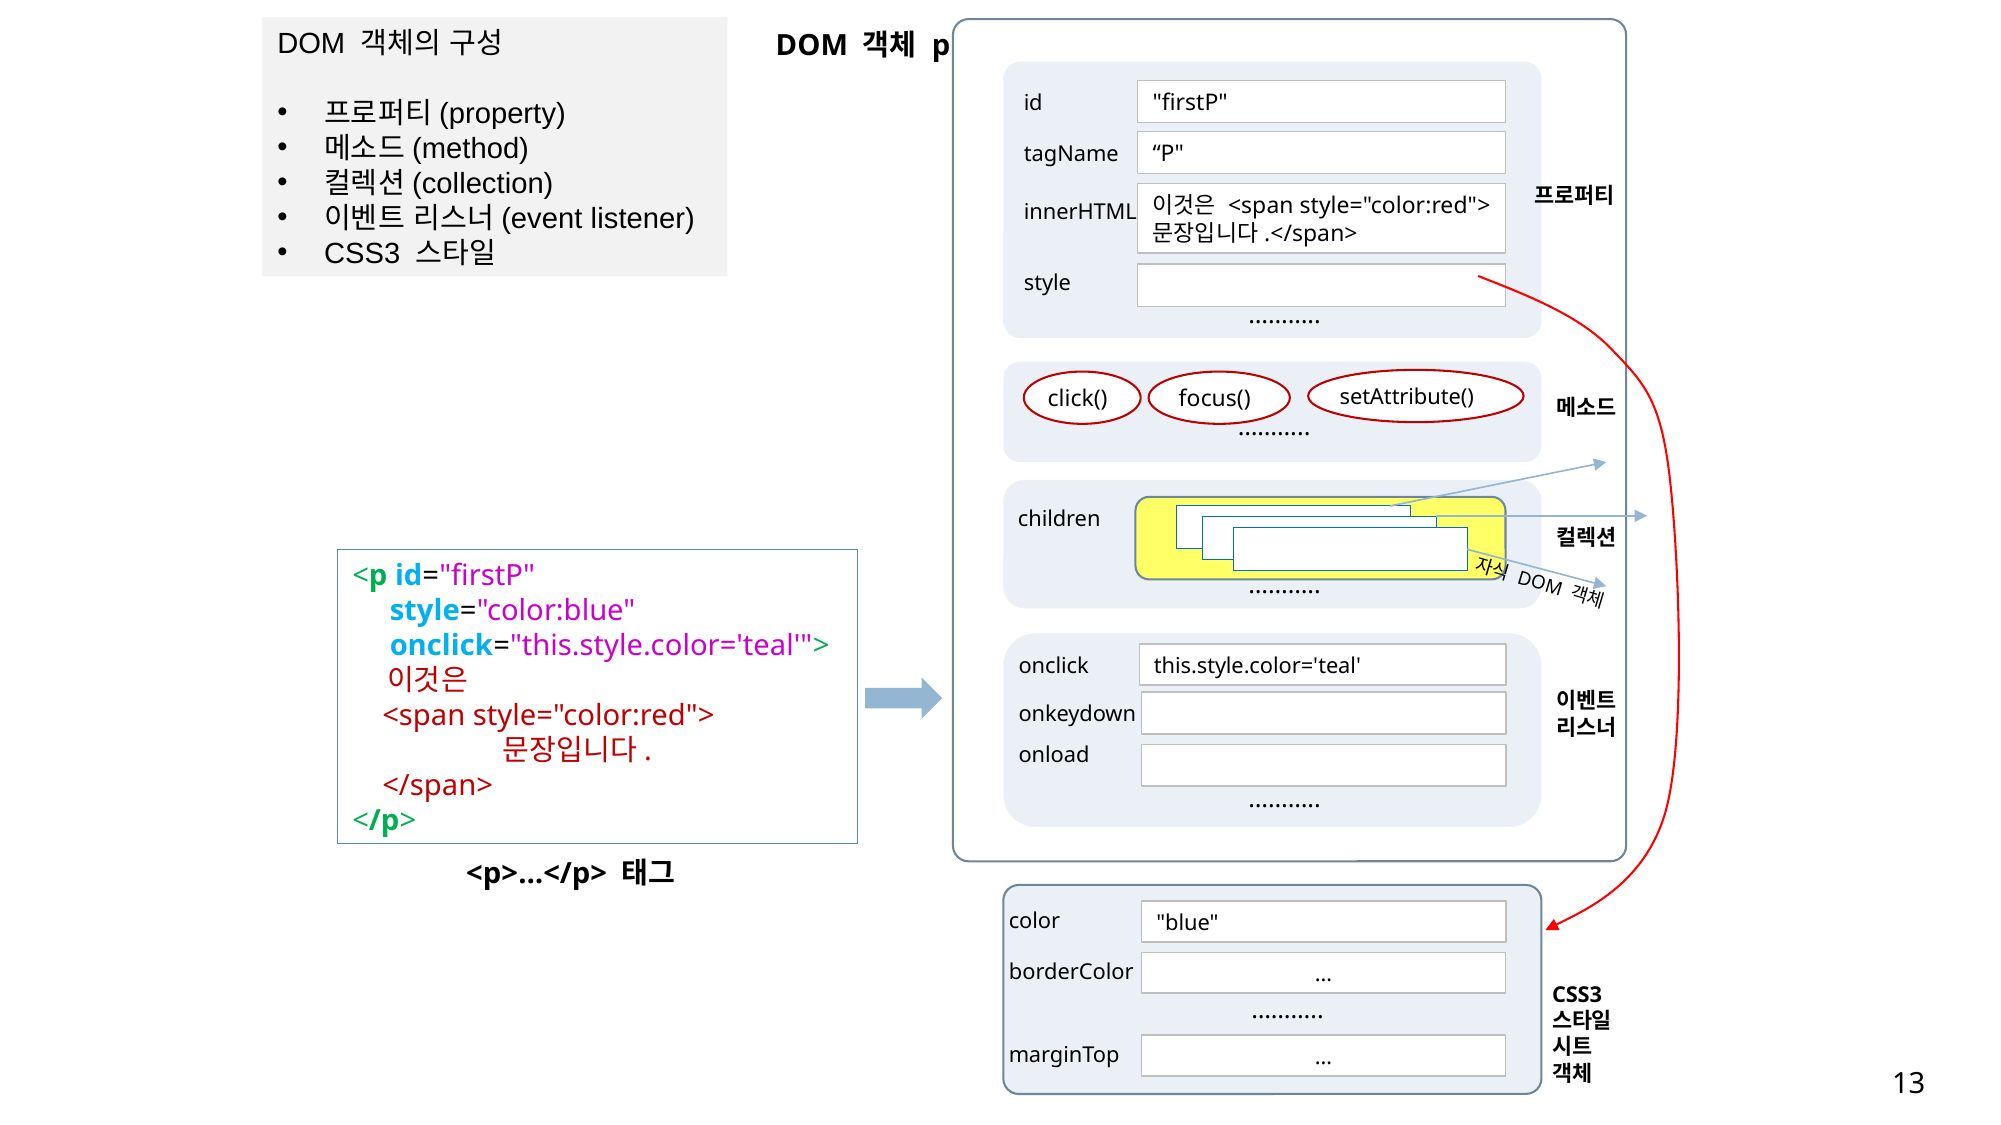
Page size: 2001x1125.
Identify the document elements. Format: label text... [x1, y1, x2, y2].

text_box DOM 객체의 구성 프로퍼티(property) 메소드(method) 컬렉션(collection) 이벤트 리스너(event listener) CSS3 스타일 [262, 17, 728, 277]
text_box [337, 18, 1680, 1095]
